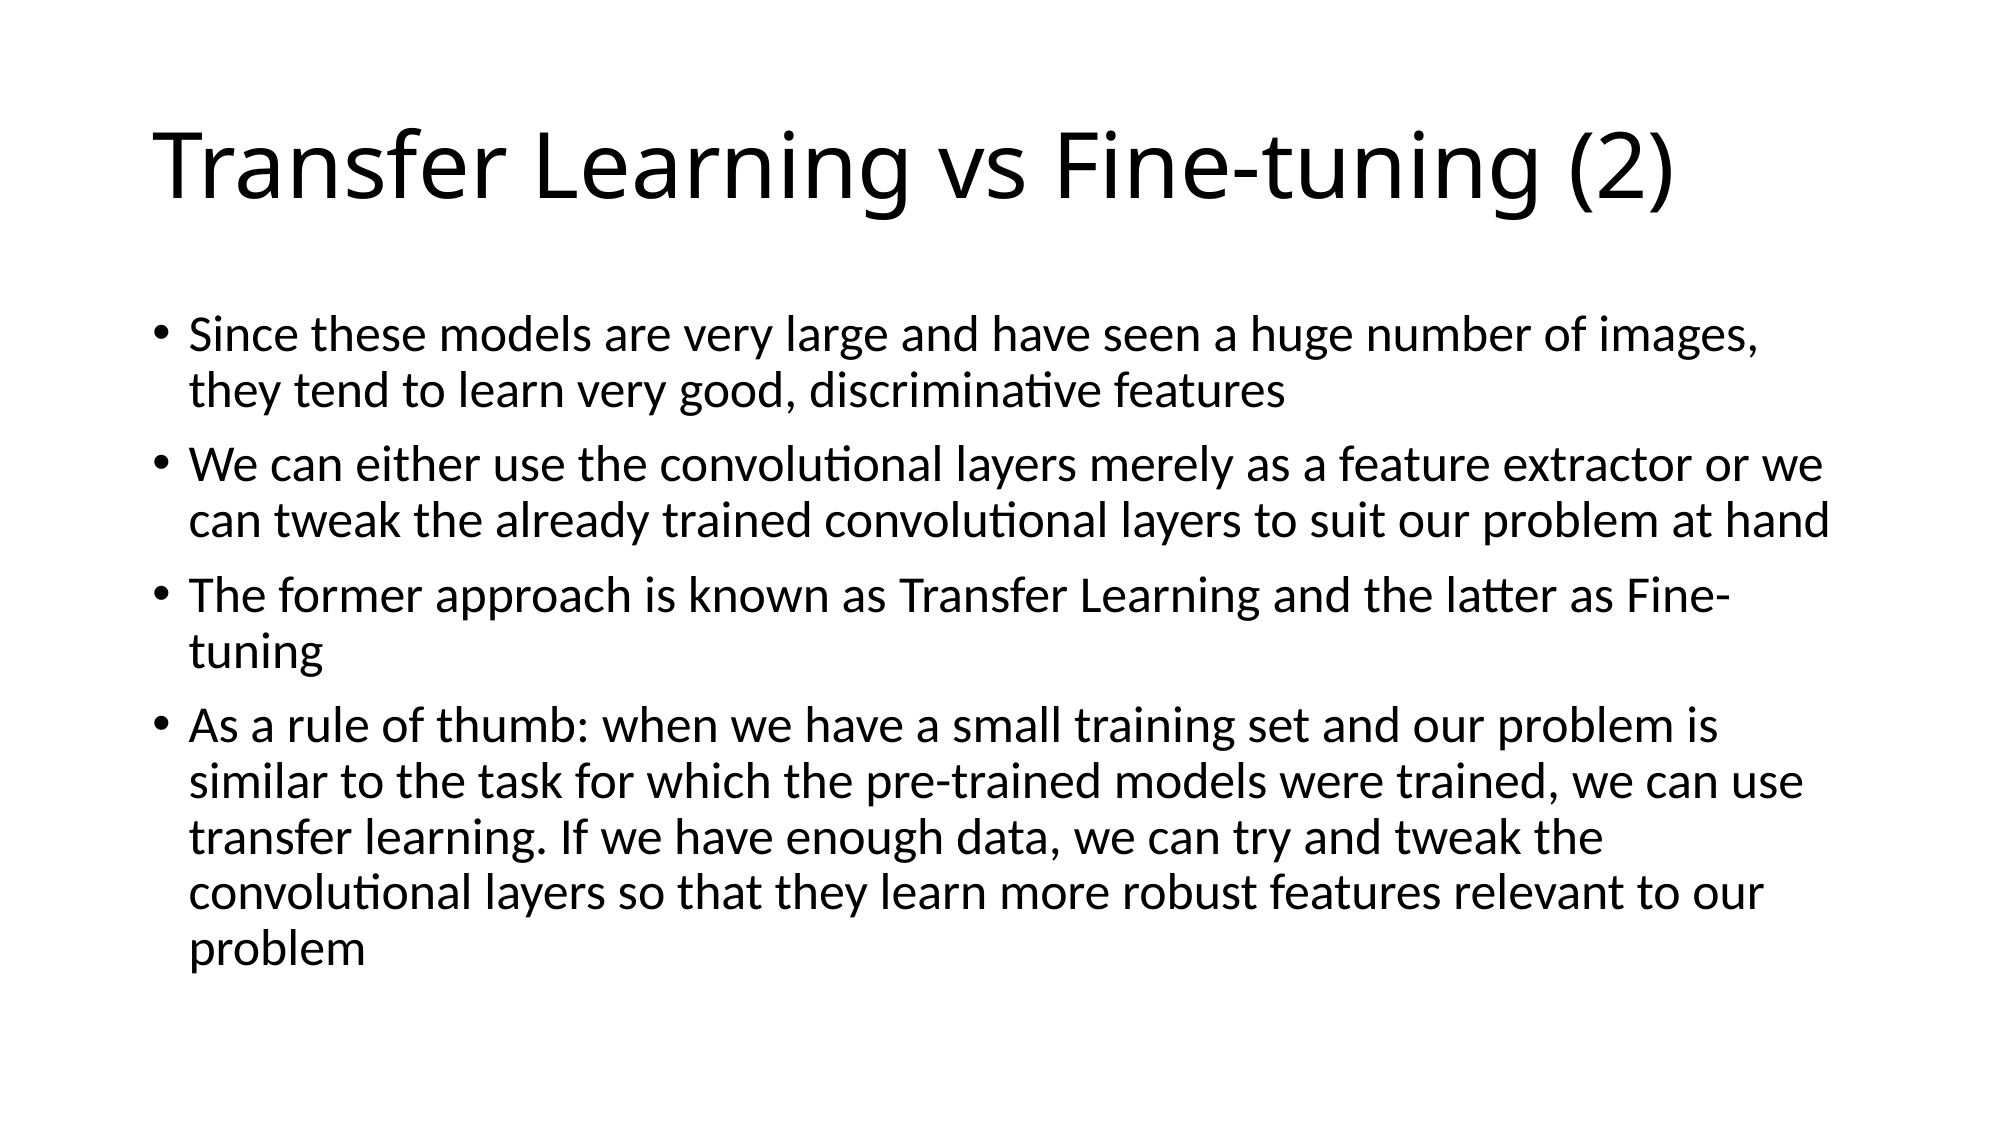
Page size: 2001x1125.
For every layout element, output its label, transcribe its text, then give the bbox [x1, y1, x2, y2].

title Transfer Learning vs Fine-tuning (2) [137, 59, 1863, 278]
list Since these models are very large and have seen a huge number of images, they tend to learn very good, discriminative features We can either use the convolutional layers merely as a feature extractor or we can tweak the already trained convolutional layers to suit our problem at hand The former approach is known as Transfer Learning and the latter as Fine-tuning As a rule of thumb: when we have a small training set and our problem is similar to the task for which the pre-trained models were trained, we can use transfer learning. If we have enough data, we can try and tweak the convolutional layers so that they learn more robust features relevant to our problem [137, 299, 1863, 1014]
